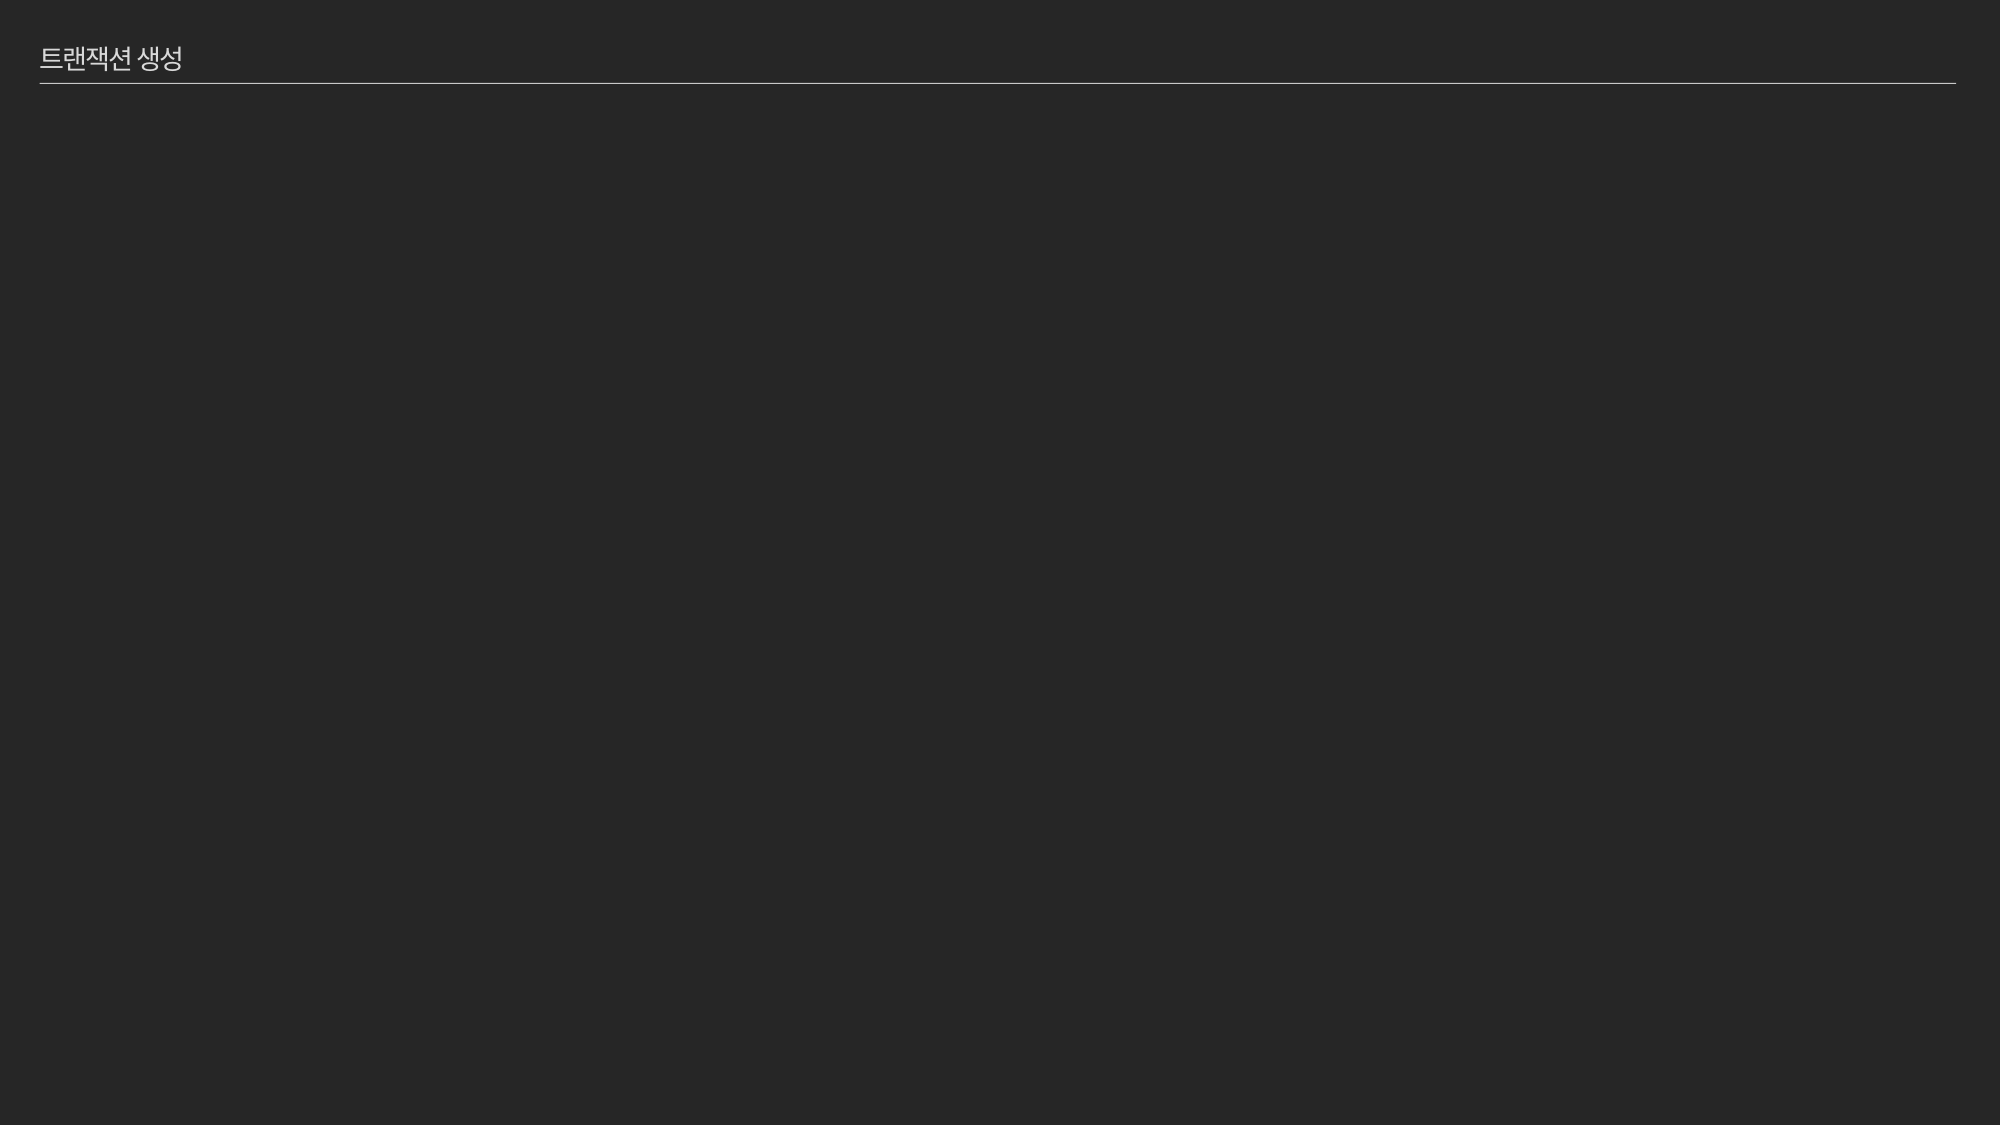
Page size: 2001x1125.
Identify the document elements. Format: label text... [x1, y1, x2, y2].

title 트랜잭션 생성 [39, 31, 1961, 84]
